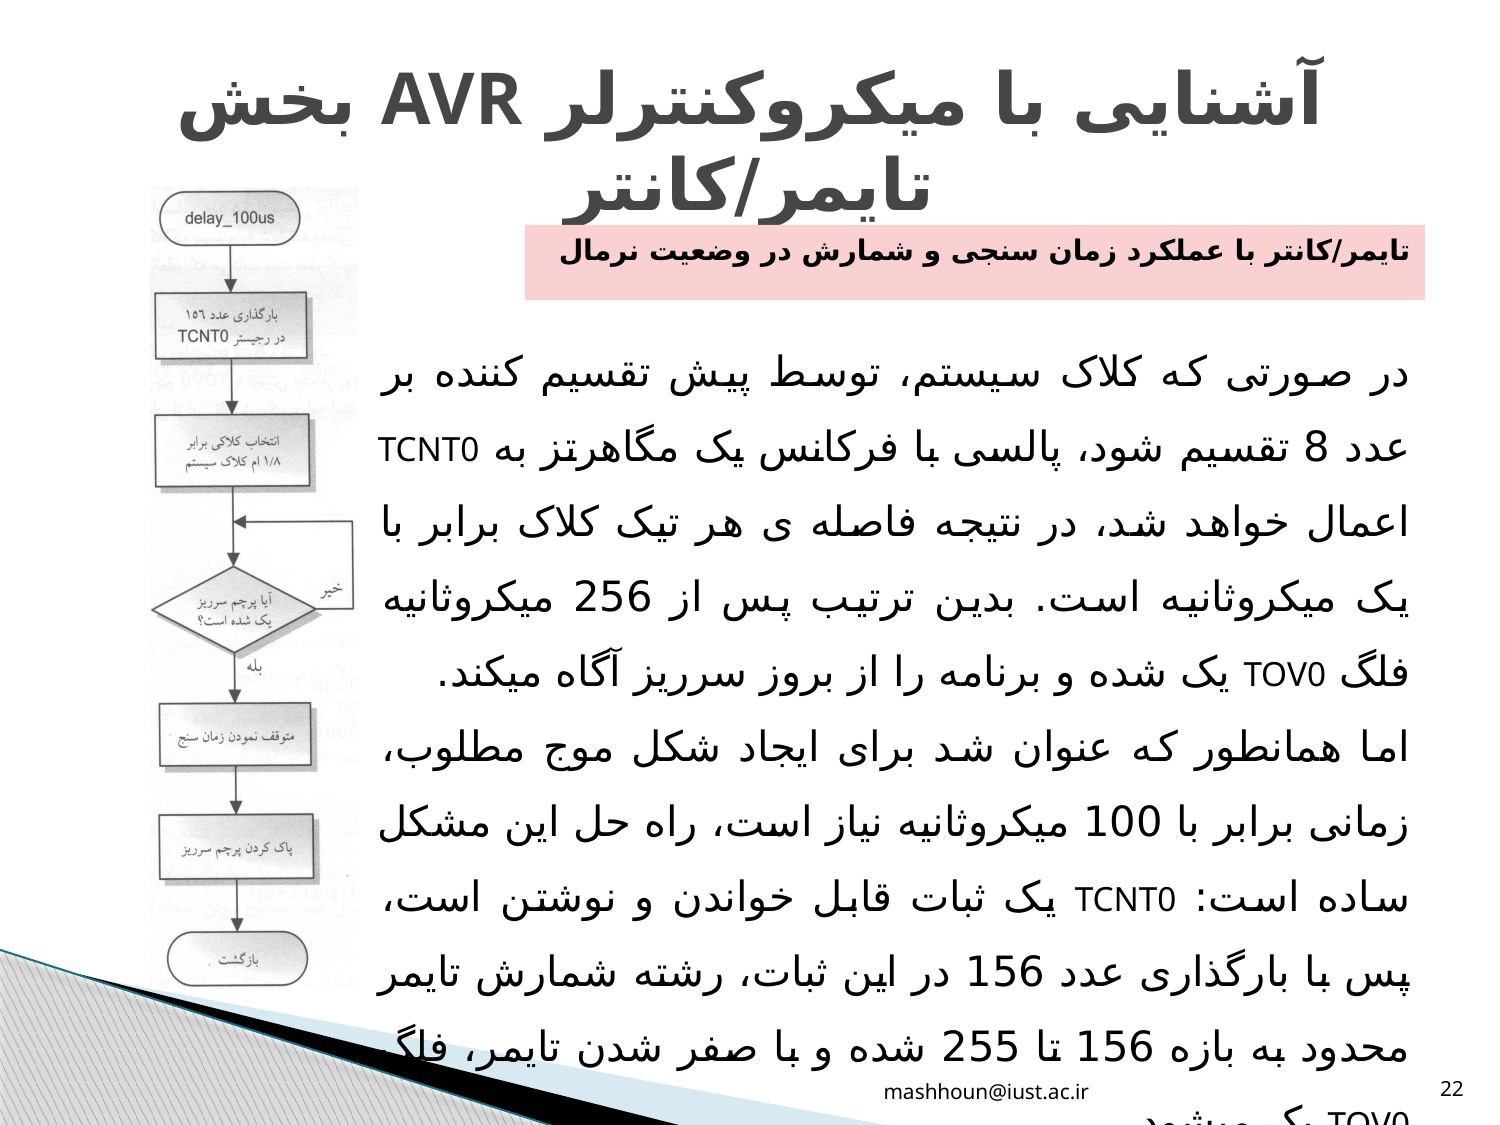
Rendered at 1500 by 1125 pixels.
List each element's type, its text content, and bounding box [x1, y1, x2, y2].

slide_number 22 [1418, 1051, 1479, 1112]
footer mashhoun@iust.ac.ir [718, 1051, 1105, 1112]
text_box تایمر/کانتر با عملکرد زمان سنجی و شمارش در وضعیت نرمال [524, 224, 1425, 300]
text_box در صورتی که کلاک سیستم، توسط پیش تقسیم کننده بر عدد 8 تقسیم شود، پالسی با فرکانس یک مگاهرتز به TCNT0 اعمال خواهد شد، در نتیجه فاصله ی هر تیک کلاک برابر با یک میکروثانیه است. بدین ترتیب پس از 256 میکروثانیه فلگ TOV0 یک شده و برنامه را از بروز سرریز آگاه میکند. اما همانطور که عنوان شد برای ایجاد شکل موج مطلوب، زمانی برابر با 100 میکروثانیه نیاز است، راه حل این مشکل ساده است: TCNT0 یک ثبات قابل خواندن و نوشتن است، پس با بارگذاری عدد 156 در این ثبات، رشته شمارش تایمر محدود به بازه 156 تا 255 شده و با صفر شدن تایمر، فلگ TOV0 یک میشود. [362, 312, 1425, 950]
title آشنایی با میکروکنترلر AVR بخش تایمر/کانتر [75, 45, 1425, 233]
picture [149, 187, 358, 990]
